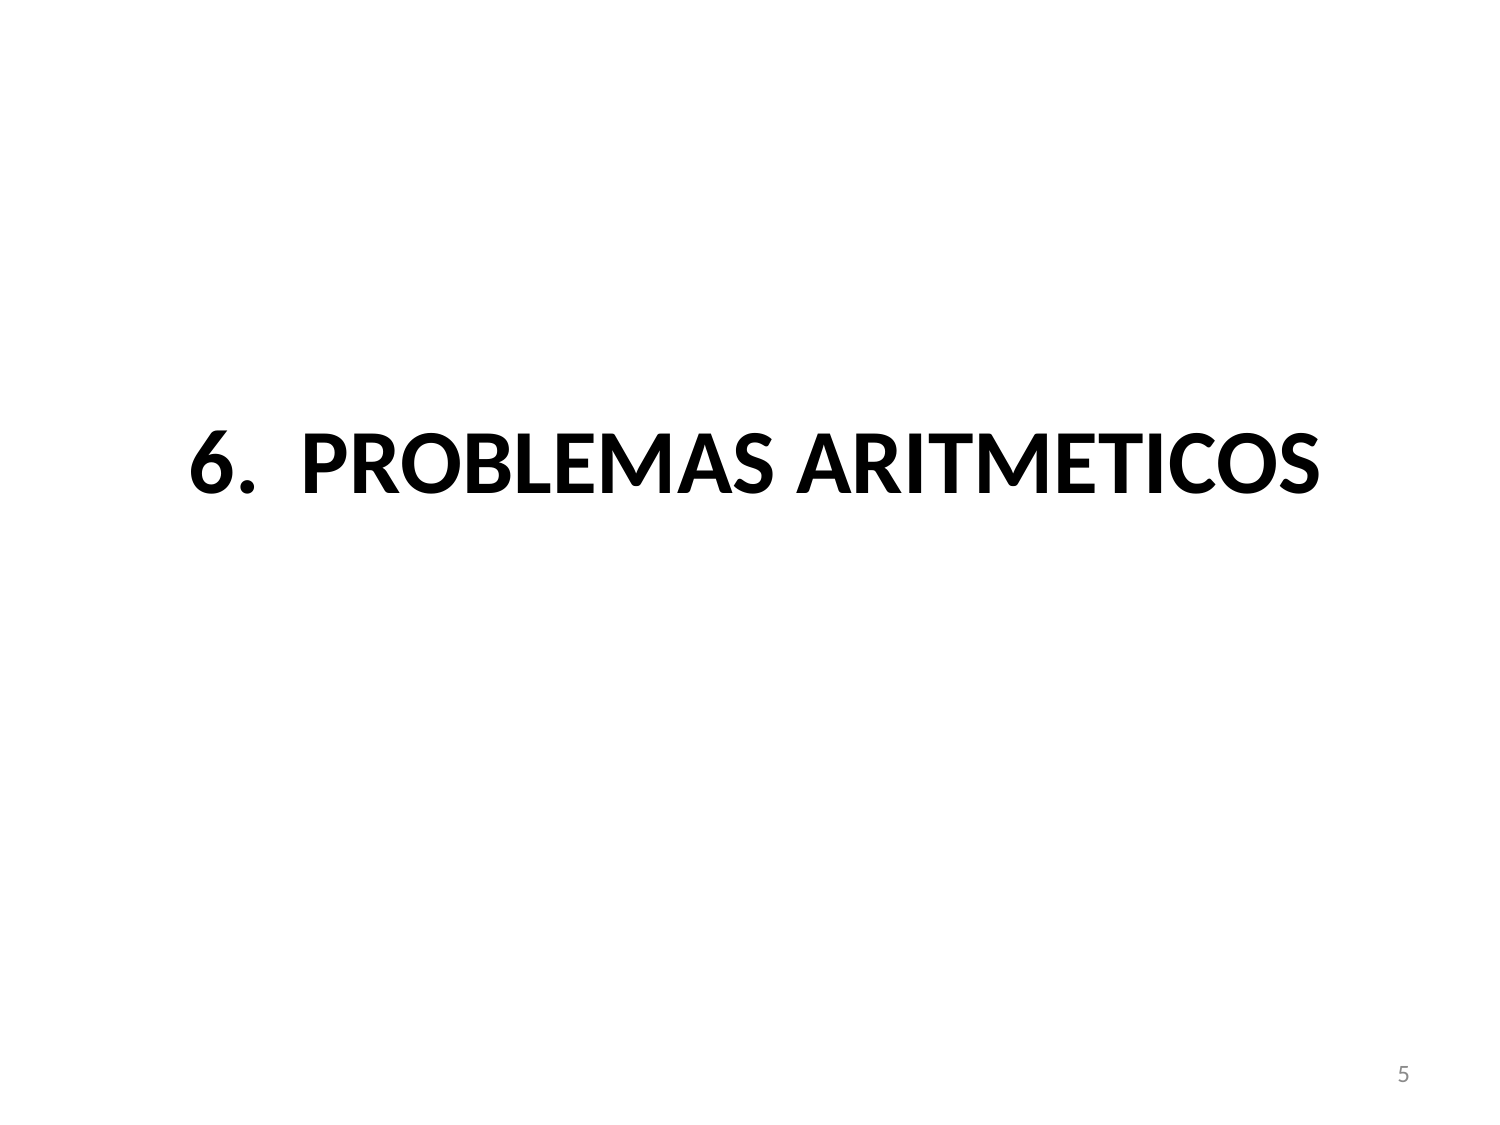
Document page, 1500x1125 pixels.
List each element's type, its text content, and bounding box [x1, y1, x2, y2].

subtitle 6. PROBLEMAS ARITMETICOS [70, 245, 1442, 1079]
slide_number 5 [1074, 1042, 1425, 1103]
